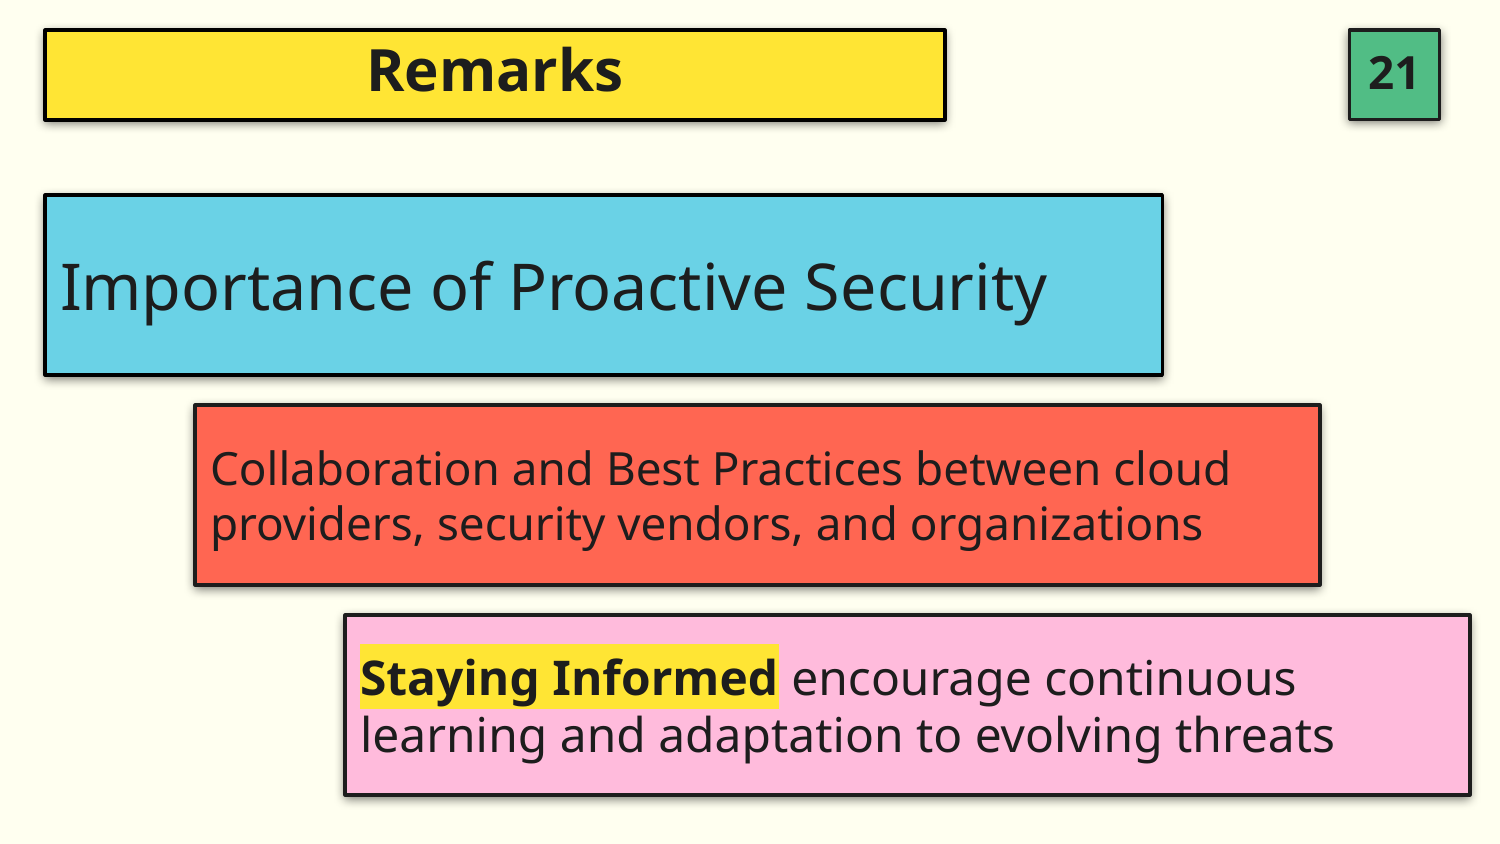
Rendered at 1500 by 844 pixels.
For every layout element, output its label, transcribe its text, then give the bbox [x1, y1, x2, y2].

list Staying Informed encourage continuous learning and adaptation to evolving threats [343, 613, 1472, 797]
list Importance of Proactive Security [43, 193, 1164, 377]
list Collaboration and Best Practices between cloud providers, security vendors, and organizations [193, 403, 1322, 587]
title Remarks [43, 28, 947, 122]
